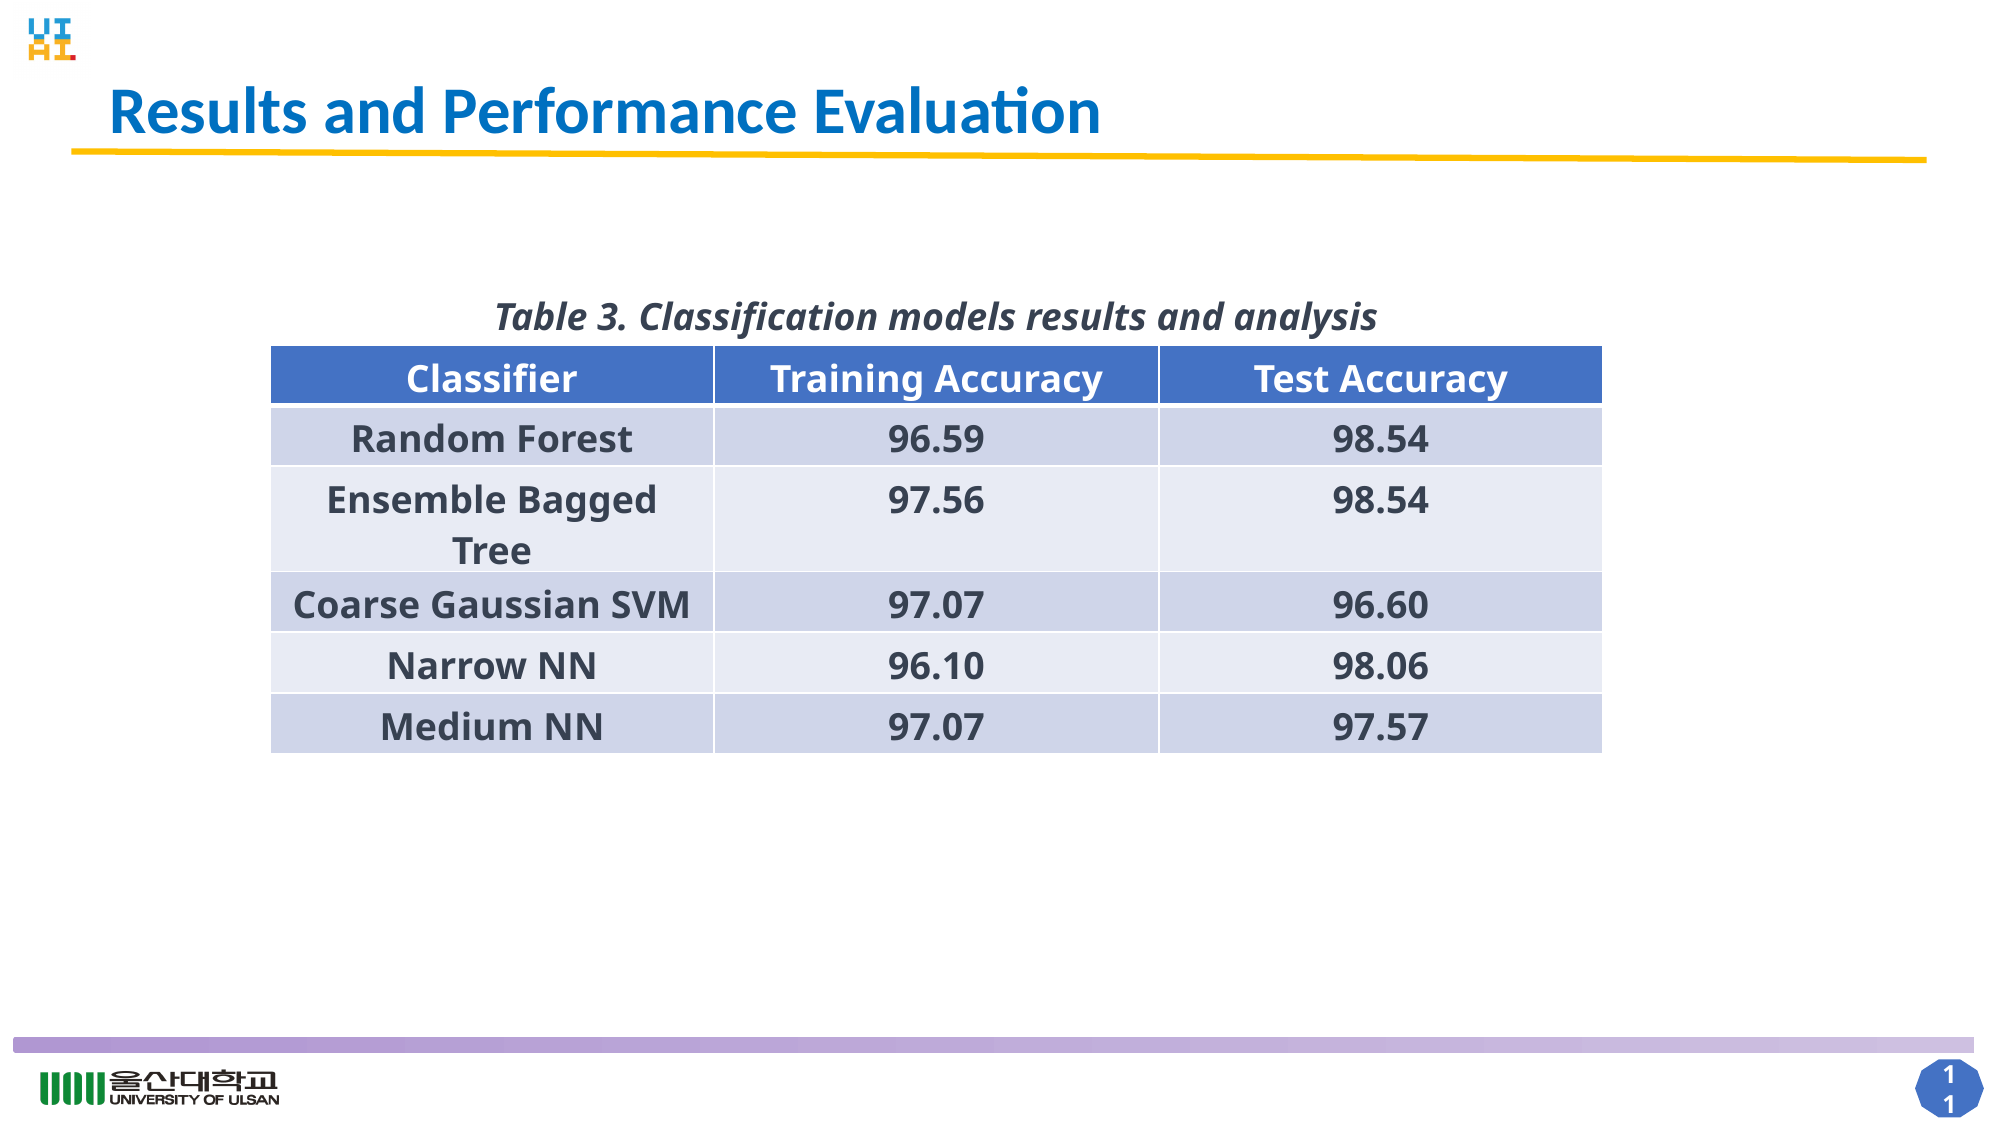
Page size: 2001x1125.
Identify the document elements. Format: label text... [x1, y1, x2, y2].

table_header Test Accuracy [1160, 346, 1602, 403]
table_cell 96.10 [715, 633, 1158, 692]
table_cell 98.54 [1160, 467, 1602, 571]
picture [15, 1064, 303, 1119]
table_cell 97.57 [1160, 694, 1602, 753]
table_cell 97.07 [715, 572, 1158, 631]
text_box Results and Performance Evaluation [94, 59, 1119, 151]
text_box 11 [1913, 1058, 1985, 1119]
table_cell 97.56 [715, 467, 1158, 571]
table_cell 96.60 [1160, 572, 1602, 631]
text_box [12, 1035, 1976, 1054]
table_header Classifier [271, 346, 713, 403]
picture [13, 2, 91, 81]
table_cell 98.54 [1160, 408, 1602, 465]
text_box Table 3. Classification models results and analysis [436, 286, 1437, 346]
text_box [71, 151, 1927, 160]
table_cell Narrow NN [271, 633, 713, 692]
table_cell Coarse Gaussian SVM [271, 572, 713, 631]
table_cell Random Forest [271, 408, 713, 465]
table_cell Medium NN [271, 694, 713, 753]
table_cell 98.06 [1160, 633, 1602, 692]
table_cell Ensemble Bagged Tree [271, 467, 713, 571]
table_cell 97.07 [715, 694, 1158, 753]
table_header Training Accuracy [715, 346, 1158, 403]
table_cell 96.59 [715, 408, 1158, 465]
